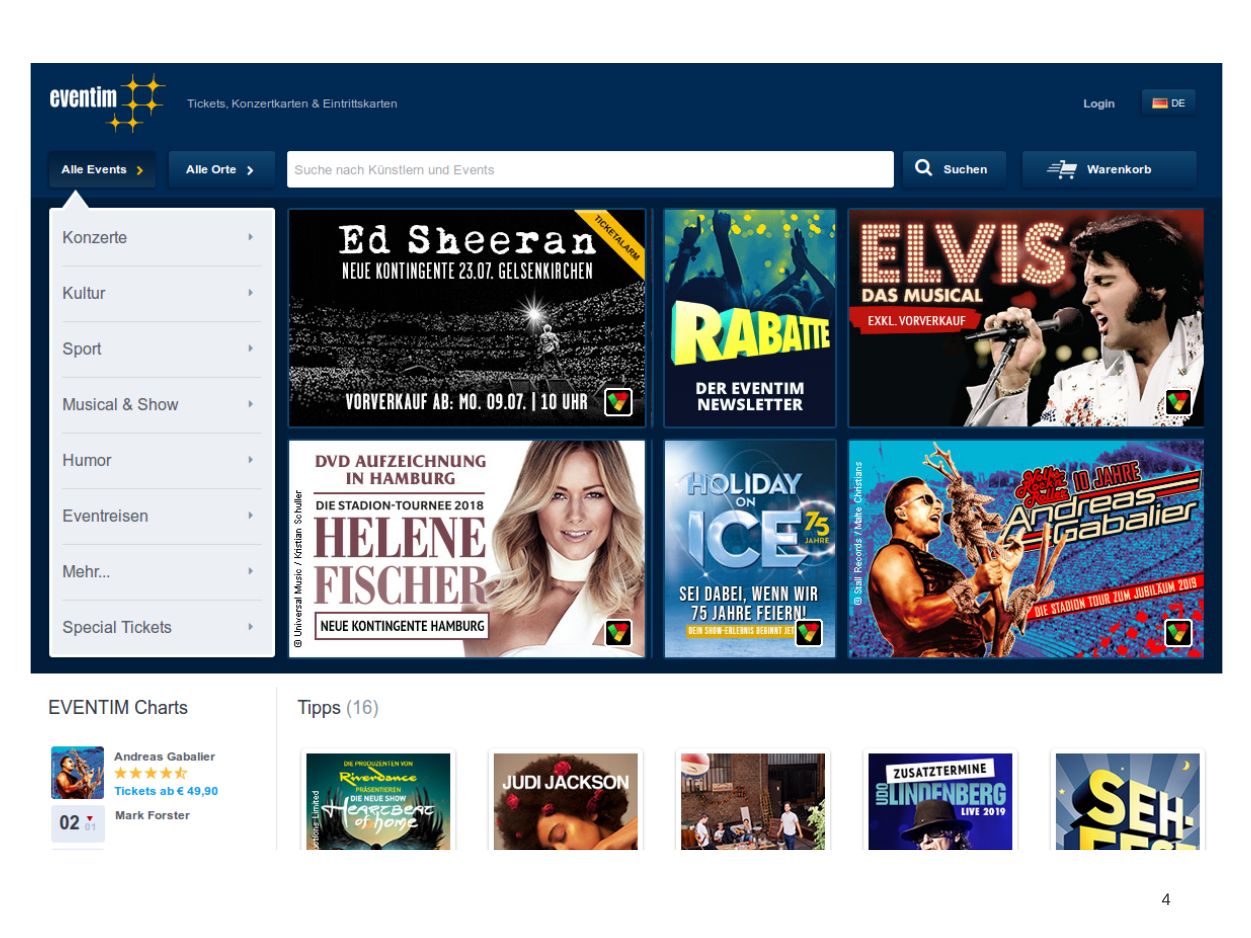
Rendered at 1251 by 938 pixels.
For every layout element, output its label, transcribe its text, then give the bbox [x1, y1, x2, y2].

slide_number 4 [1161, 888, 1198, 909]
picture [30, 63, 1223, 850]
